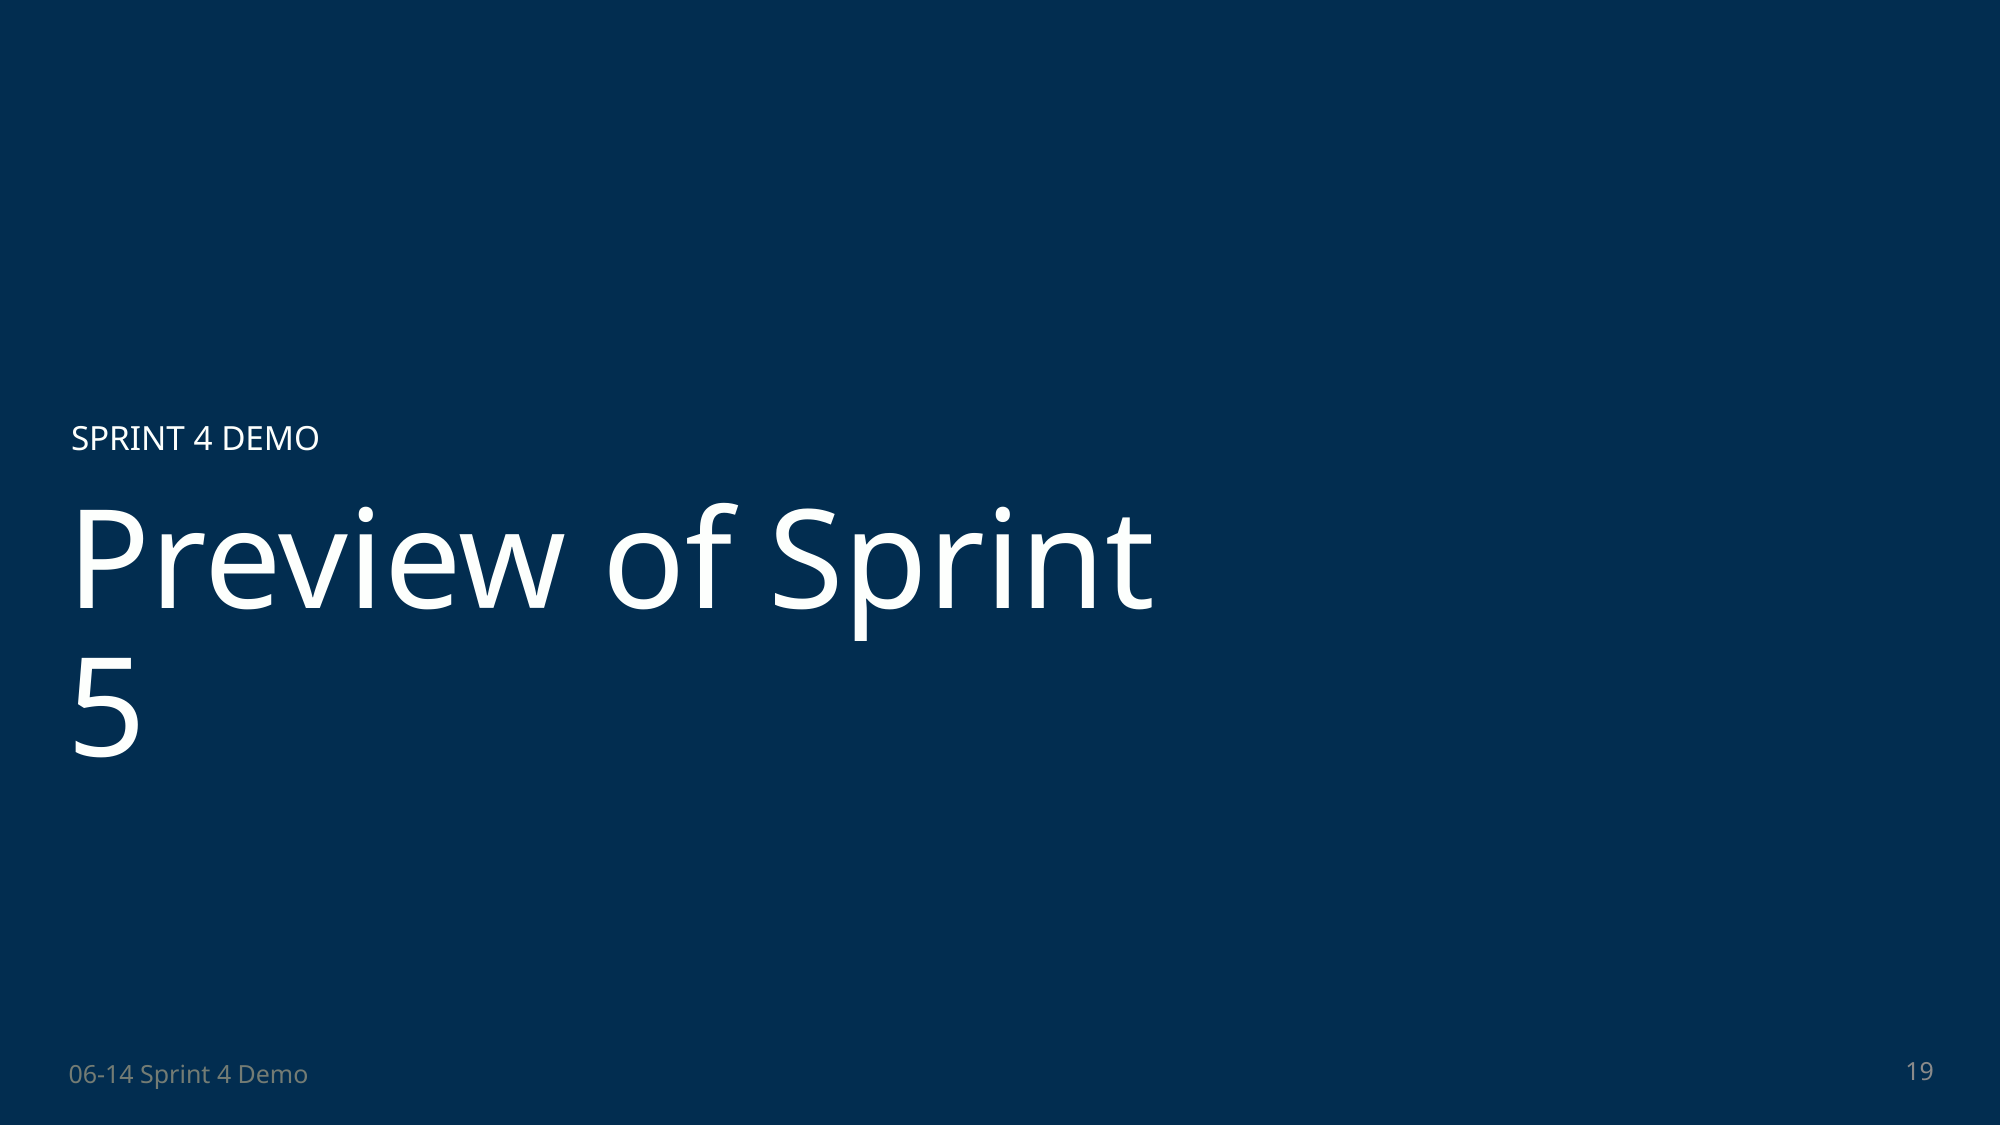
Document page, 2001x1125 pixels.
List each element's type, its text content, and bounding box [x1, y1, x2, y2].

text_box 06-14 Sprint 4 Demo [68, 1051, 516, 1097]
slide_number 19 [1882, 1042, 1949, 1103]
title Preview of Sprint 5 [52, 482, 1244, 750]
list SPRINT 4 DEMO [56, 413, 753, 475]
